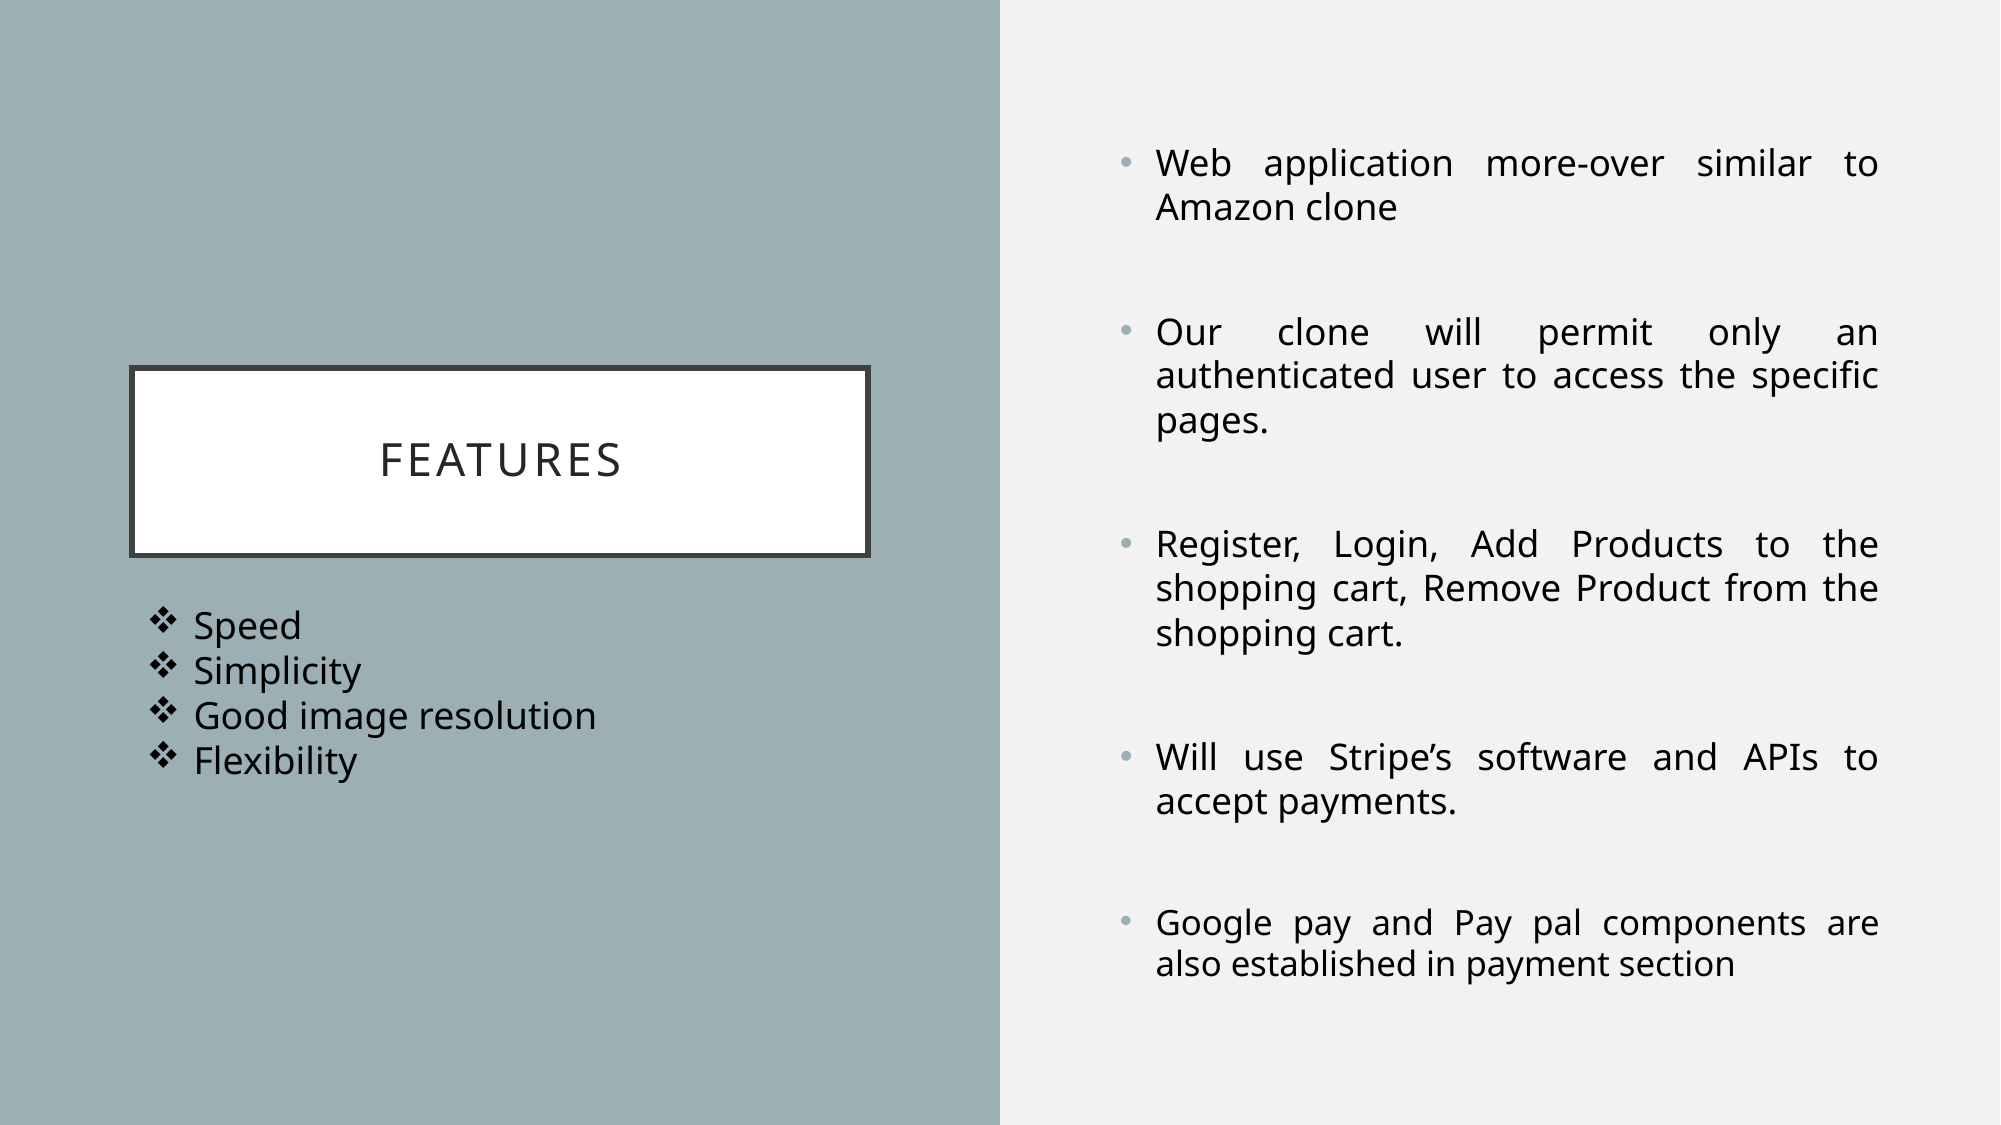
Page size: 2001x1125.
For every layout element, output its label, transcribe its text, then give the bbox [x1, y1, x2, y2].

title featureS [129, 365, 871, 558]
list Web application more-over similar to Amazon clone Our clone will permit only an authenticated user to access the specific pages. Register, Login, Add Products to the shopping cart, Remove Product from the shopping cart. Will use Stripe’s software and APIs to accept payments. Google pay and Pay pal components are also established in payment section [1104, 131, 1895, 993]
text_box Speed Simplicity Good image resolution Flexibility [131, 594, 868, 790]
